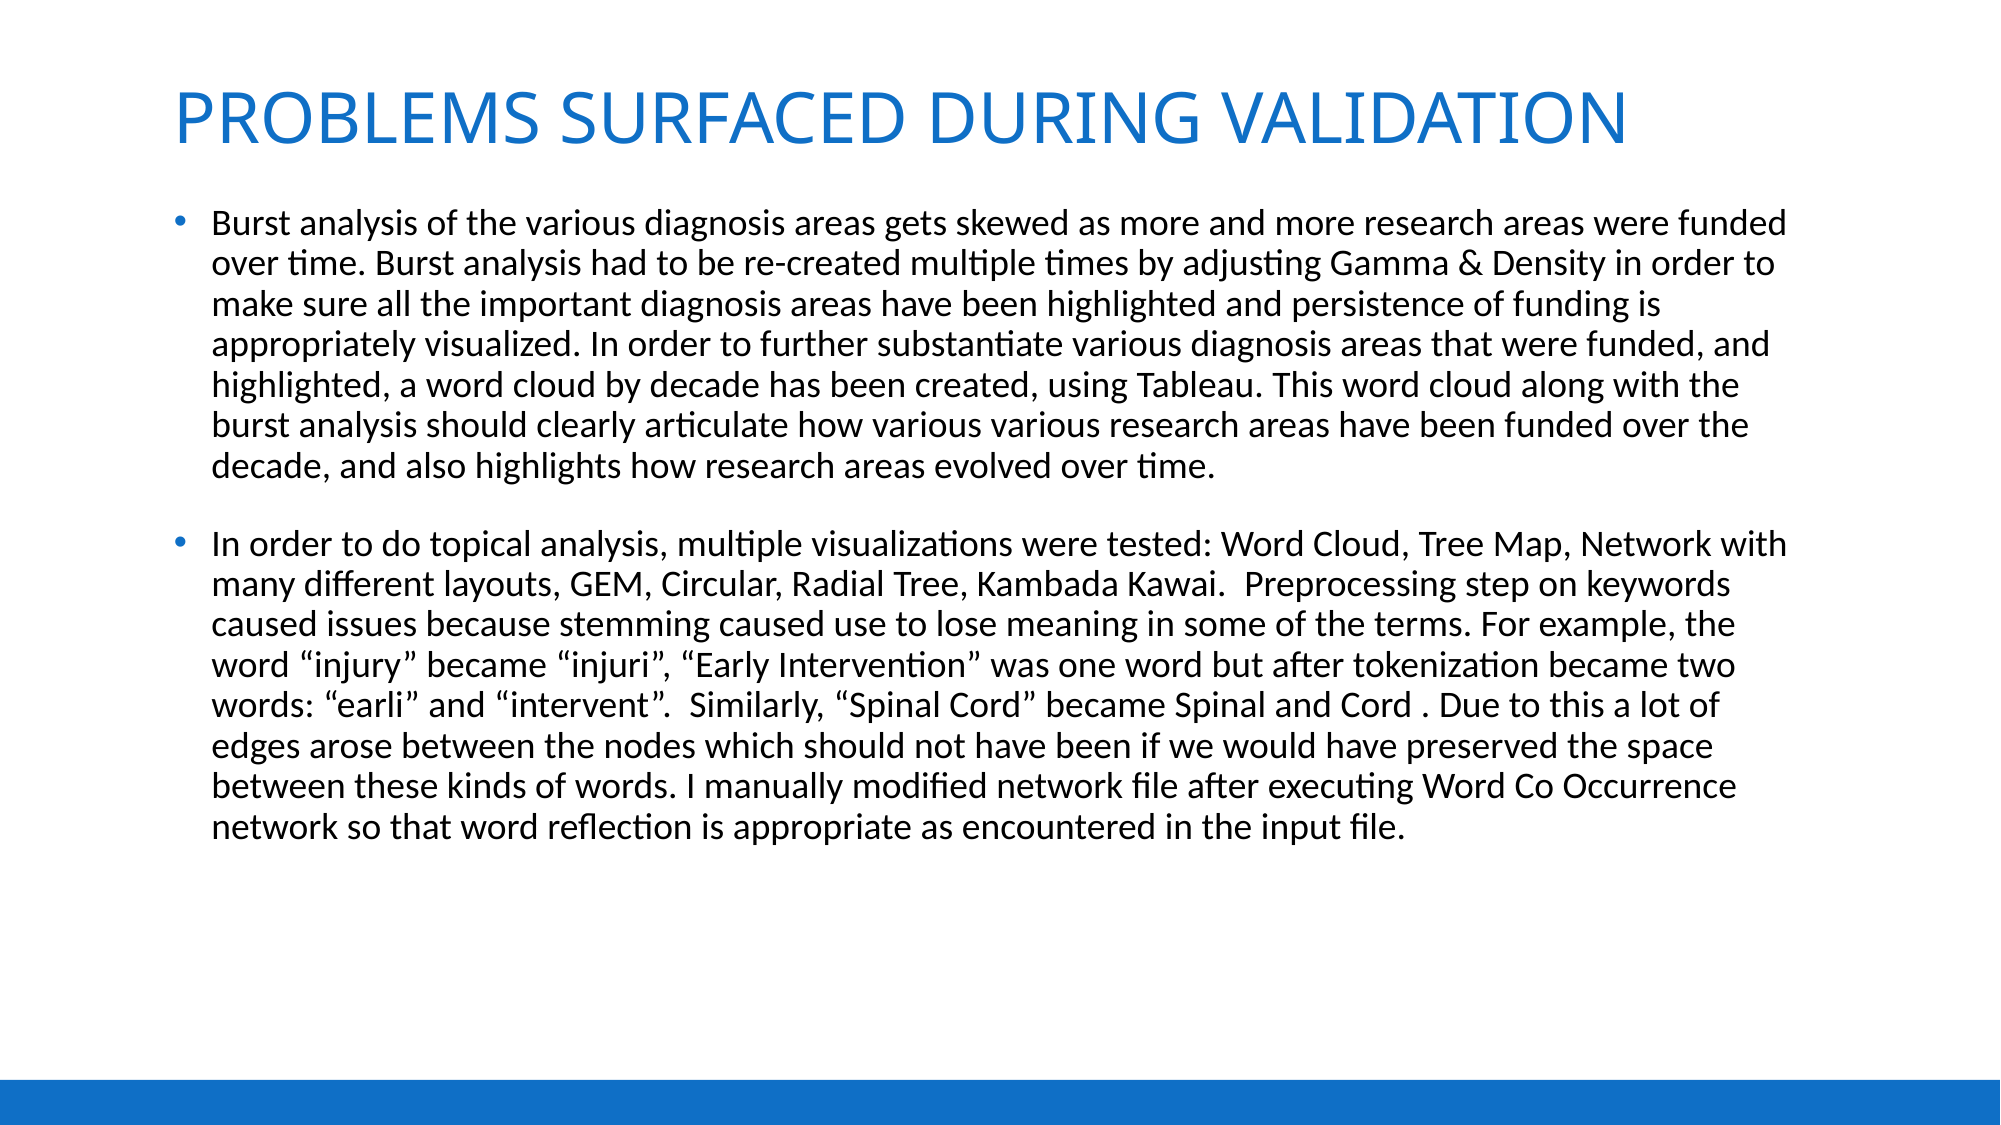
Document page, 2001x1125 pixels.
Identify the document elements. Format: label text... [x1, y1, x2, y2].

list Burst analysis of the various diagnosis areas gets skewed as more and more research areas were funded over time. Burst analysis had to be re-created multiple times by adjusting Gamma & Density in order to make sure all the important diagnosis areas have been highlighted and persistence of funding is appropriately visualized. In order to further substantiate various diagnosis areas that were funded, and highlighted, a word cloud by decade has been created, using Tableau. This word cloud along with the burst analysis should clearly articulate how various various research areas have been funded over the decade, and also highlights how research areas evolved over time. In order to do topical analysis, multiple visualizations were tested: Word Cloud, Tree Map, Network with many different layouts, GEM, Circular, Radial Tree, Kambada Kawai. Preprocessing step on keywords caused issues because stemming caused use to lose meaning in some of the terms. For example, the word “injury” became “injuri”, “Early Intervention” was one word but after tokenization became two words: “earli” and “intervent”. Similarly, “Spinal Cord” became Spinal and Cord . Due to this a lot of edges arose between the nodes which should not have been if we would have preserved the space between these kinds of words. I manually modified network file after executing Word Co Occurrence network so that word reflection is appropriate as encountered in the input file. [151, 195, 1834, 1013]
title Problems surfaced during validation [151, 75, 1834, 176]
